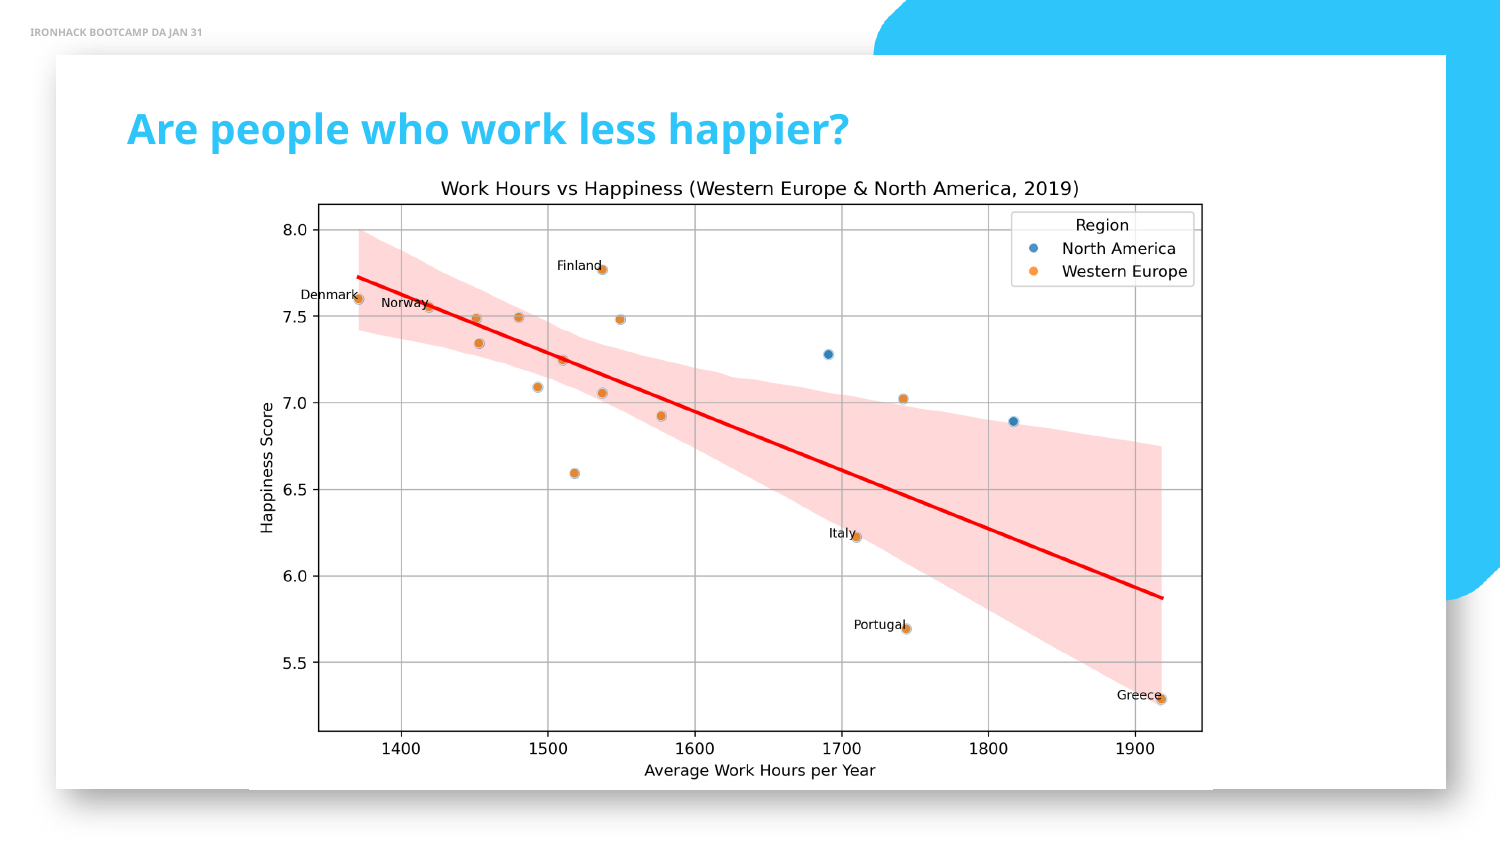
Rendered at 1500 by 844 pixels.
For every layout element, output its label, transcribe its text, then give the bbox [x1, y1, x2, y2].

text_box IRONHACK BOOTCAMP DA JAN 31 [15, 9, 354, 45]
text_box Are people who work less happier? [112, 87, 1289, 206]
picture [0, 0, 1500, 844]
